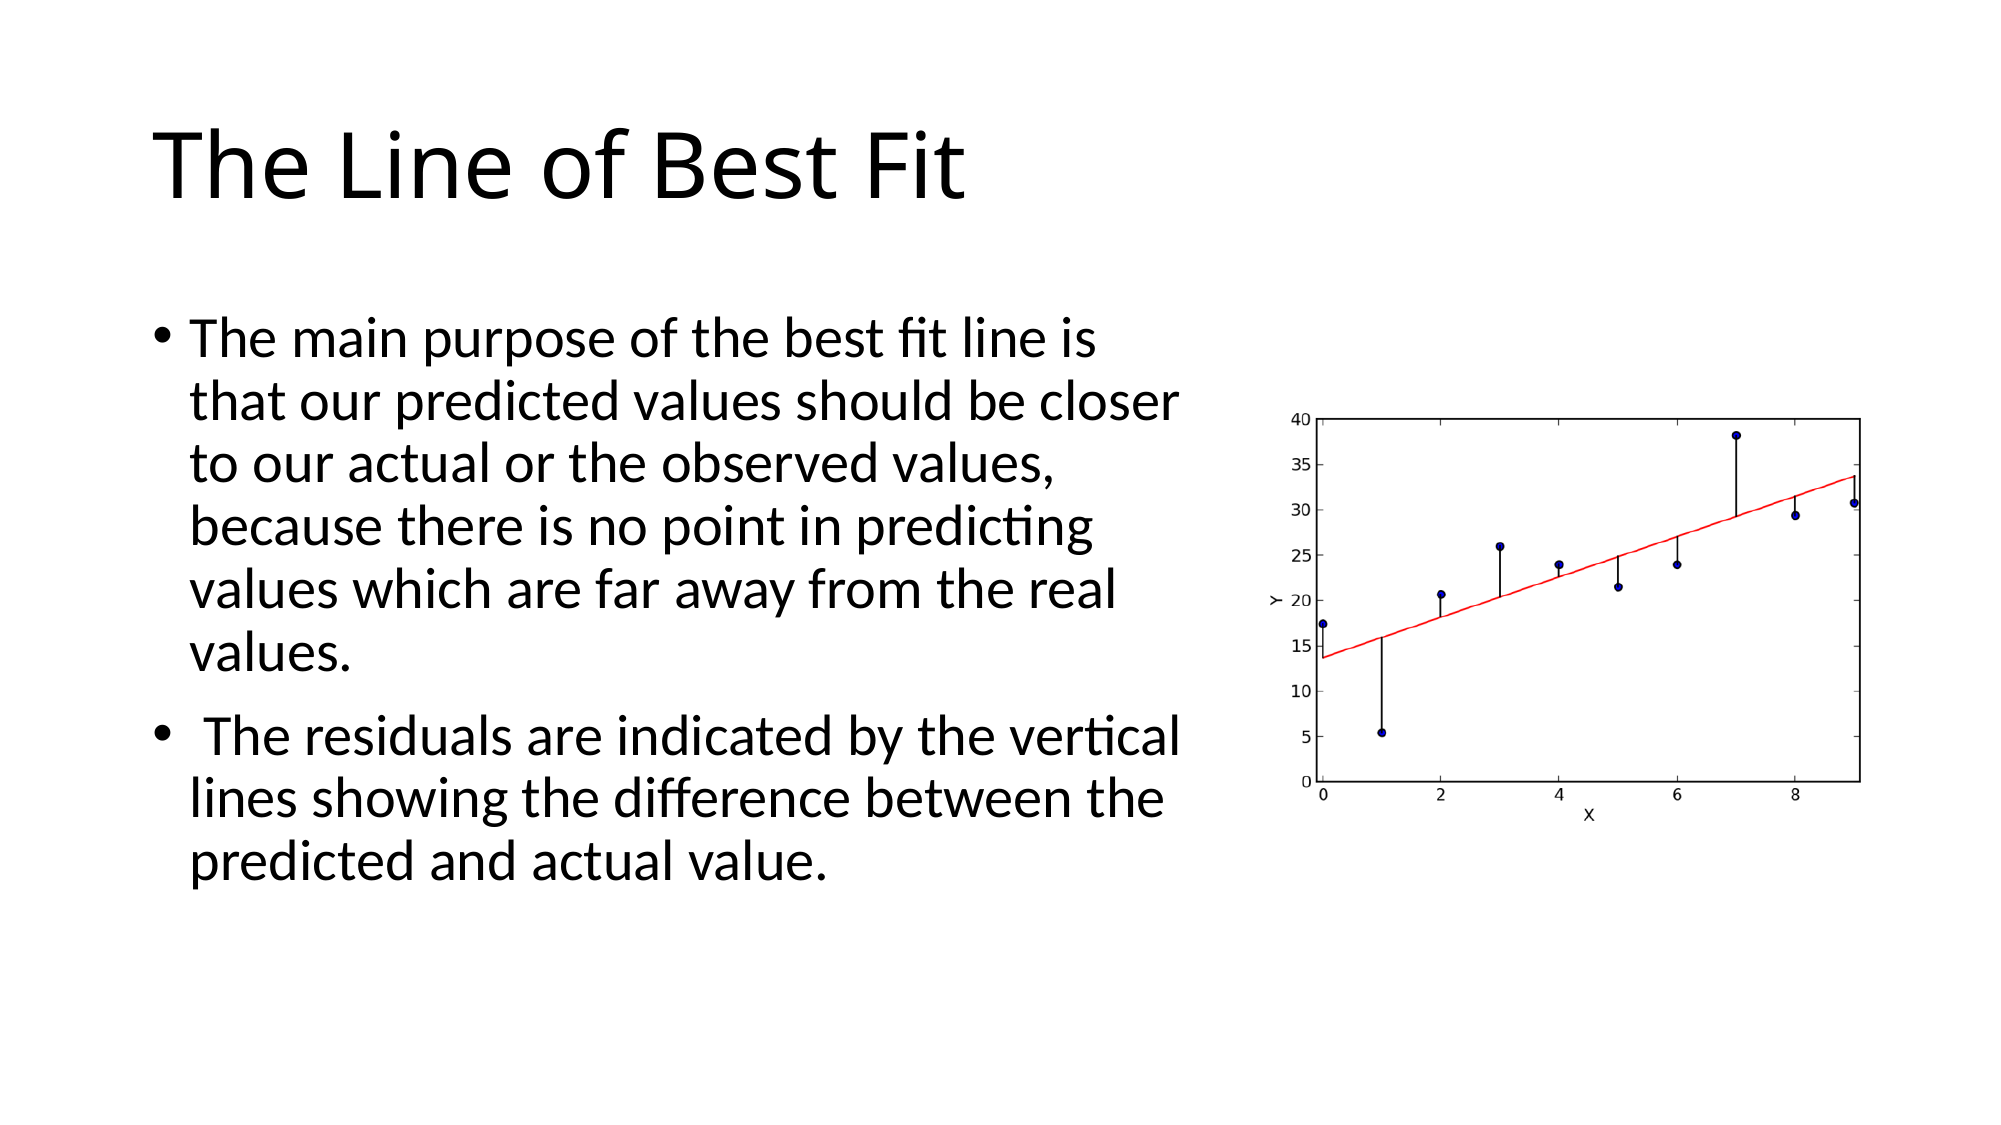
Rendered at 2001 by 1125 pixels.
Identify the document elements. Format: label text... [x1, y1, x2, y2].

title The Line of Best Fit [137, 59, 1863, 278]
list The main purpose of the best fit line is that our predicted values should be closer to our actual or the observed values, because there is no point in predicting values which are far away from the real values. The residuals are indicated by the vertical lines showing the difference between the predicted and actual value. [137, 299, 1211, 939]
picture [1229, 372, 1930, 840]
